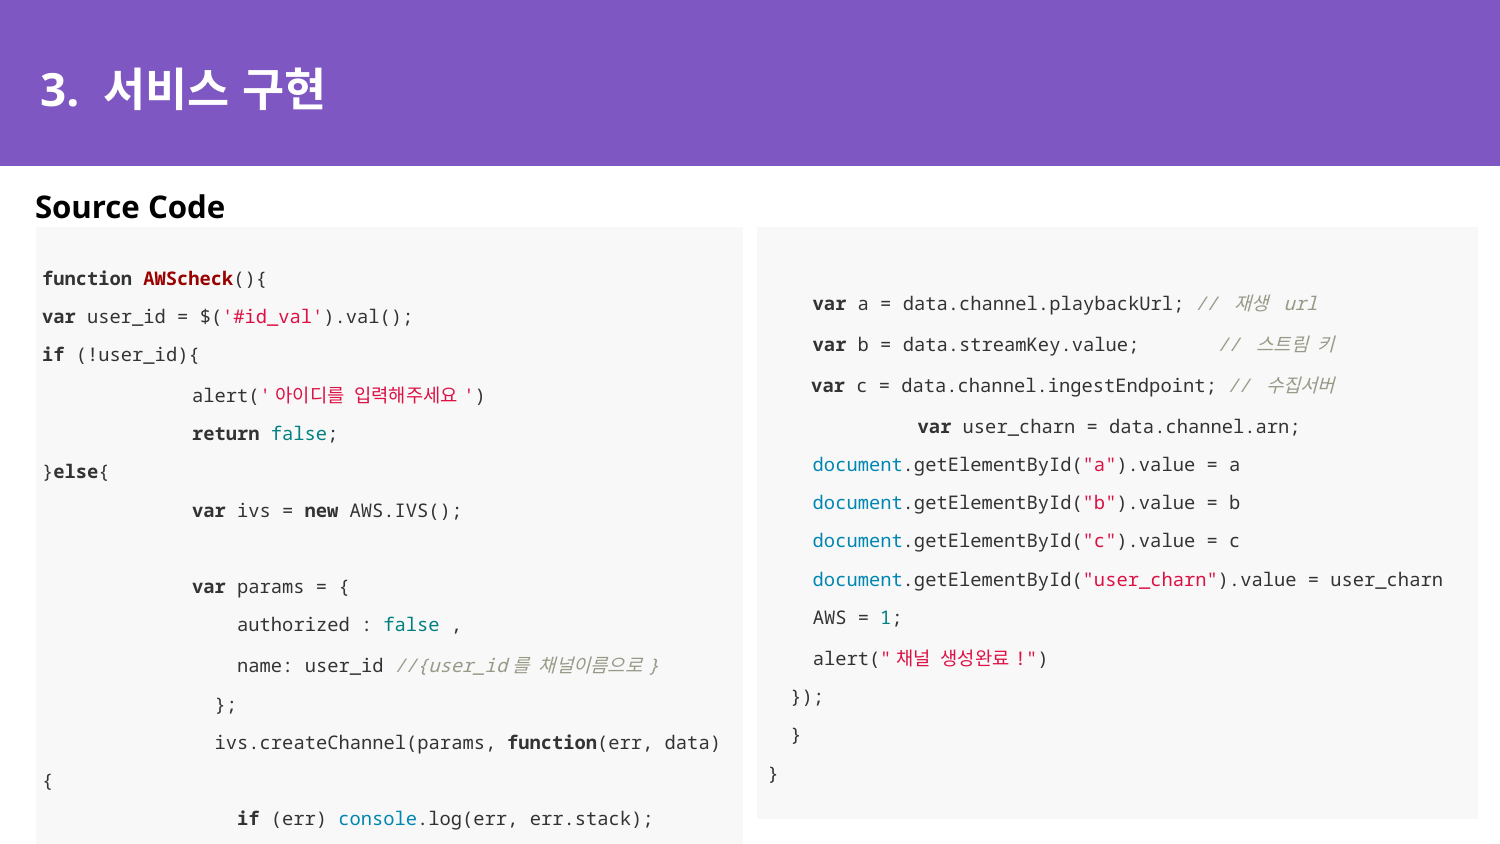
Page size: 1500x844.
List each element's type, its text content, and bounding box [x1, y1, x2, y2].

table_header function AWScheck(){ var user_id = $('#id_val').val(); if (!user_id){ alert('아이디를 입력해주세요') return false; }else{ var ivs = new AWS.IVS(); var params = { authorized : false , name: user_id //{user_id를 채널이름으로} }; ivs.createChannel(params, function(err, data) { if (err) console.log(err, err.stack); else console.log(data); } [36, 240, 743, 844]
text_box [0, 0, 1500, 166]
title 3. 서비스 구현 [25, 38, 1423, 141]
table_header var a = data.channel.playbackUrl; // 재생 url var b = data.streamKey.value; // 스트림 키 var c = data.channel.ingestEndpoint; // 수집서버 var user_charn = data.channel.arn; document.getElementById("a").value = a document.getElementById("b").value = b document.getElementById("c").value = c document.getElementById("user_charn").value = user_charn AWS = 1; alert("채널 생성완료!") }); } } [757, 227, 1478, 819]
text_box Source Code [19, 153, 941, 240]
